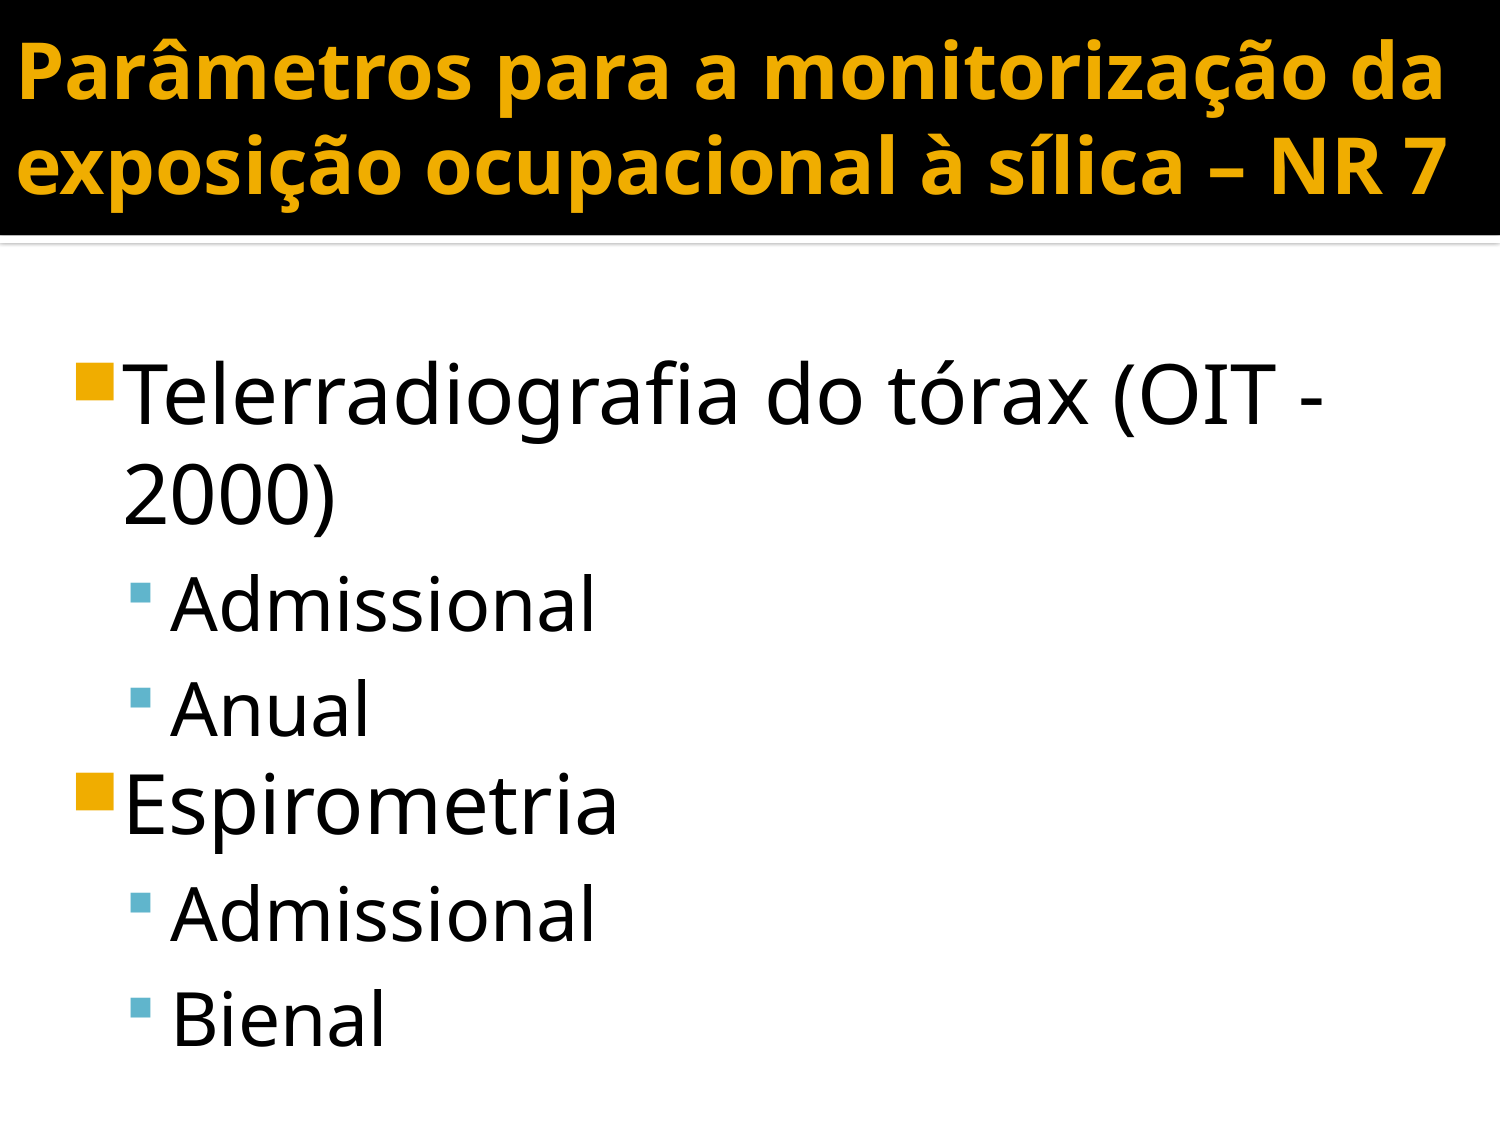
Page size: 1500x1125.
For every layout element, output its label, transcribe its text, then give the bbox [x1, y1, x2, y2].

title Parâmetros para a monitorização da exposição ocupacional à sílica – NR 7 [0, 0, 1500, 231]
list Telerradiografia do tórax (OIT - 2000) Admissional Anual Espirometria Admissional Bienal [41, 326, 1459, 1000]
